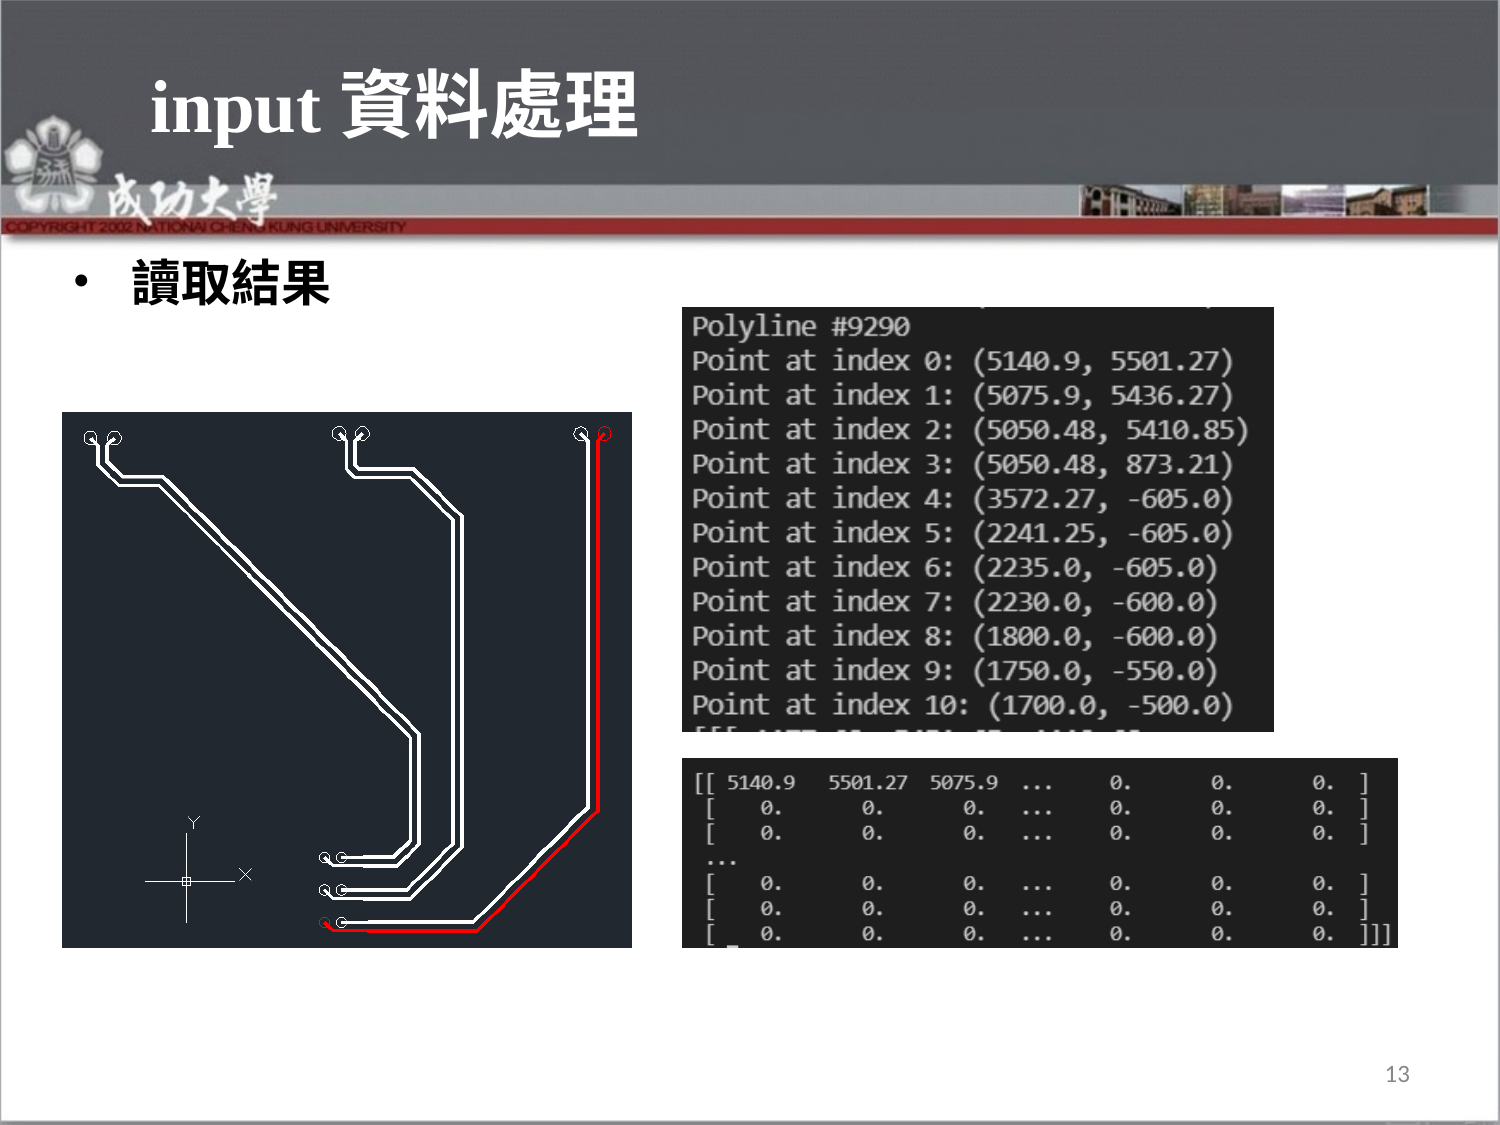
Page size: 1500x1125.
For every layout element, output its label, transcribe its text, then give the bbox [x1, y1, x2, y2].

title input資料處理 [135, 45, 1425, 161]
list 讀取結果 [41, 243, 1459, 1041]
picture [0, 0, 1500, 1125]
slide_number 13 [1074, 1042, 1425, 1103]
